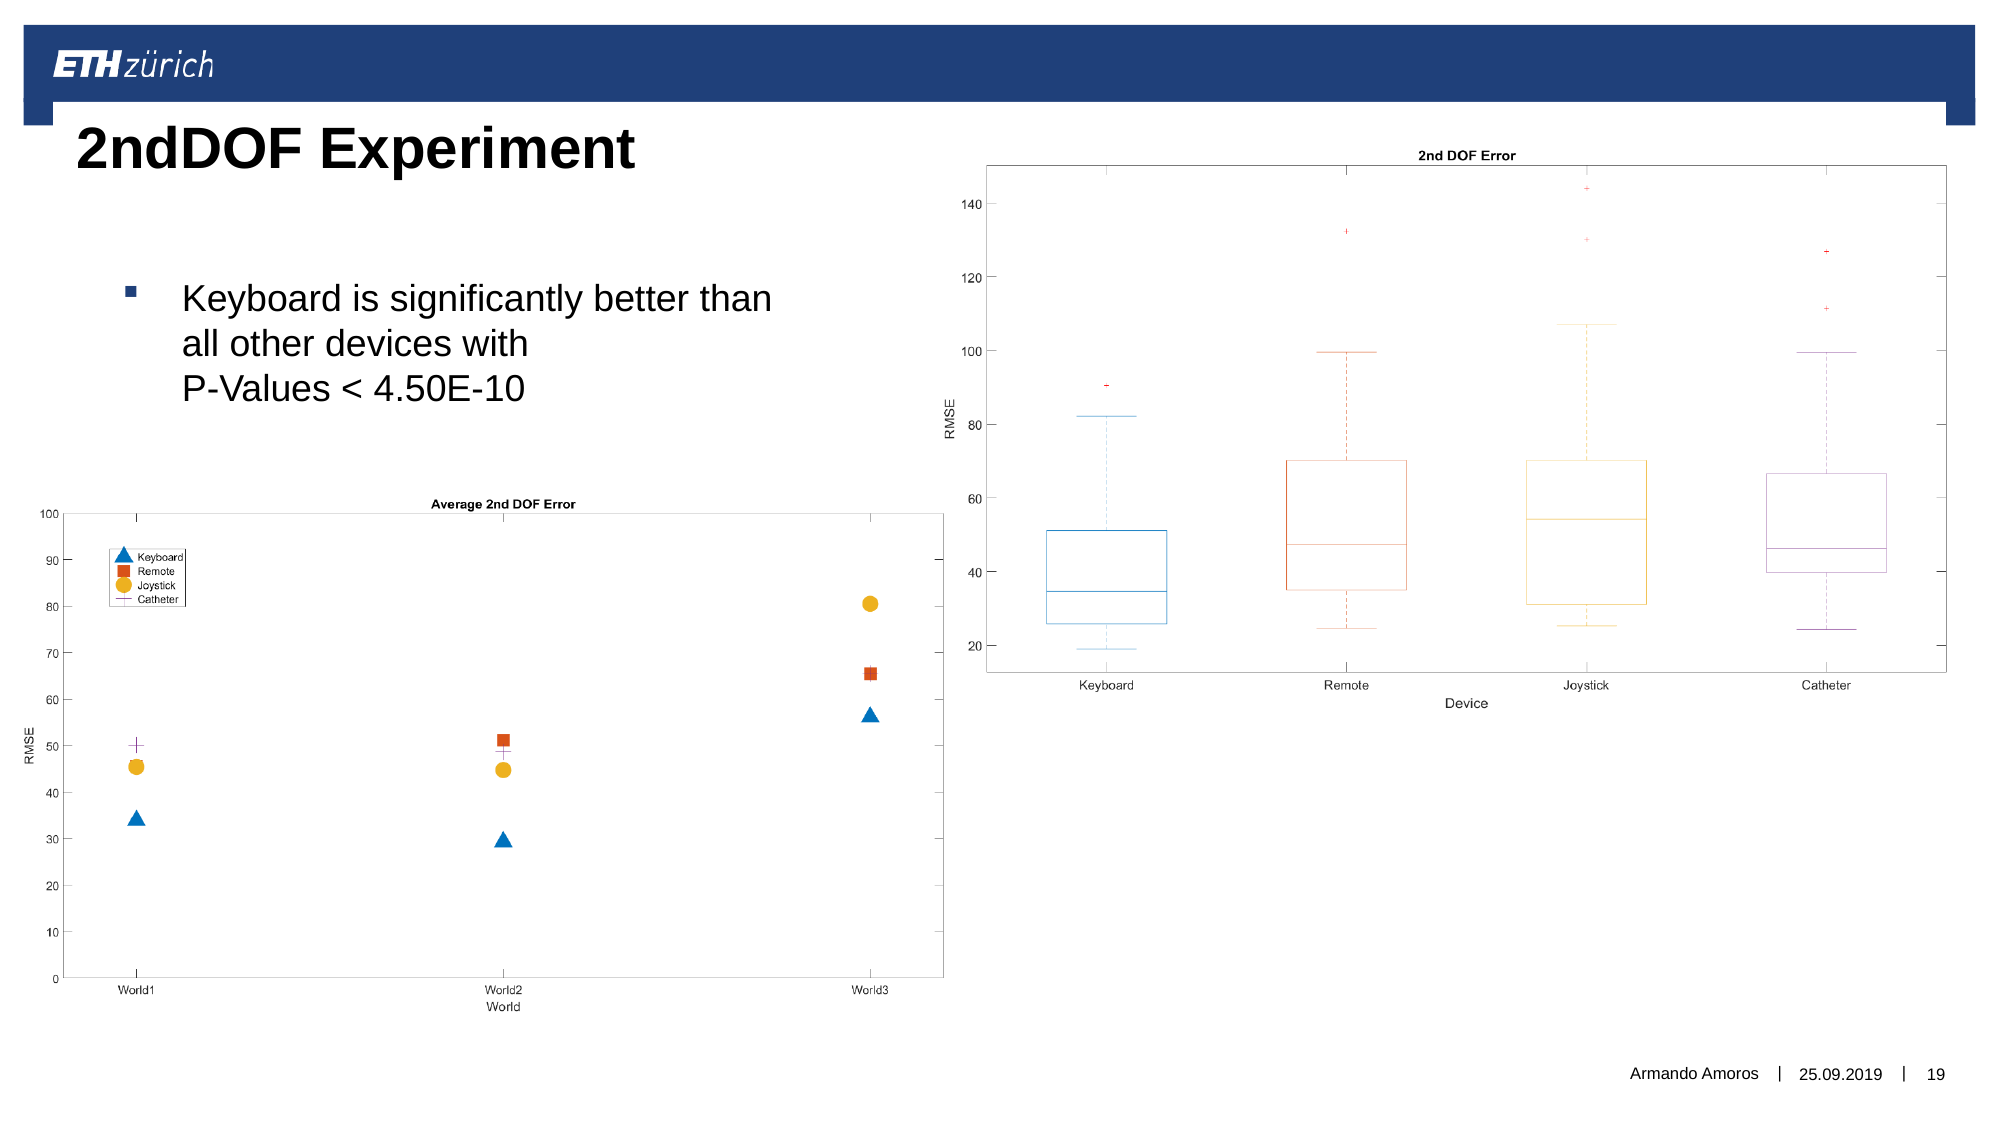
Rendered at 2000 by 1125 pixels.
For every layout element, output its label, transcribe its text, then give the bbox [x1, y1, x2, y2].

footer Armando Amoros [999, 1034, 1760, 1111]
title 2ndDOF Experiment [53, 101, 1946, 262]
picture [23, 149, 1947, 1012]
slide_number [1790, 1034, 1892, 1112]
text_box Keyboard is significantly better than all other devices with P-Values < 4.50E-10 [99, 274, 837, 497]
slide_number 19 [1906, 1034, 1966, 1112]
